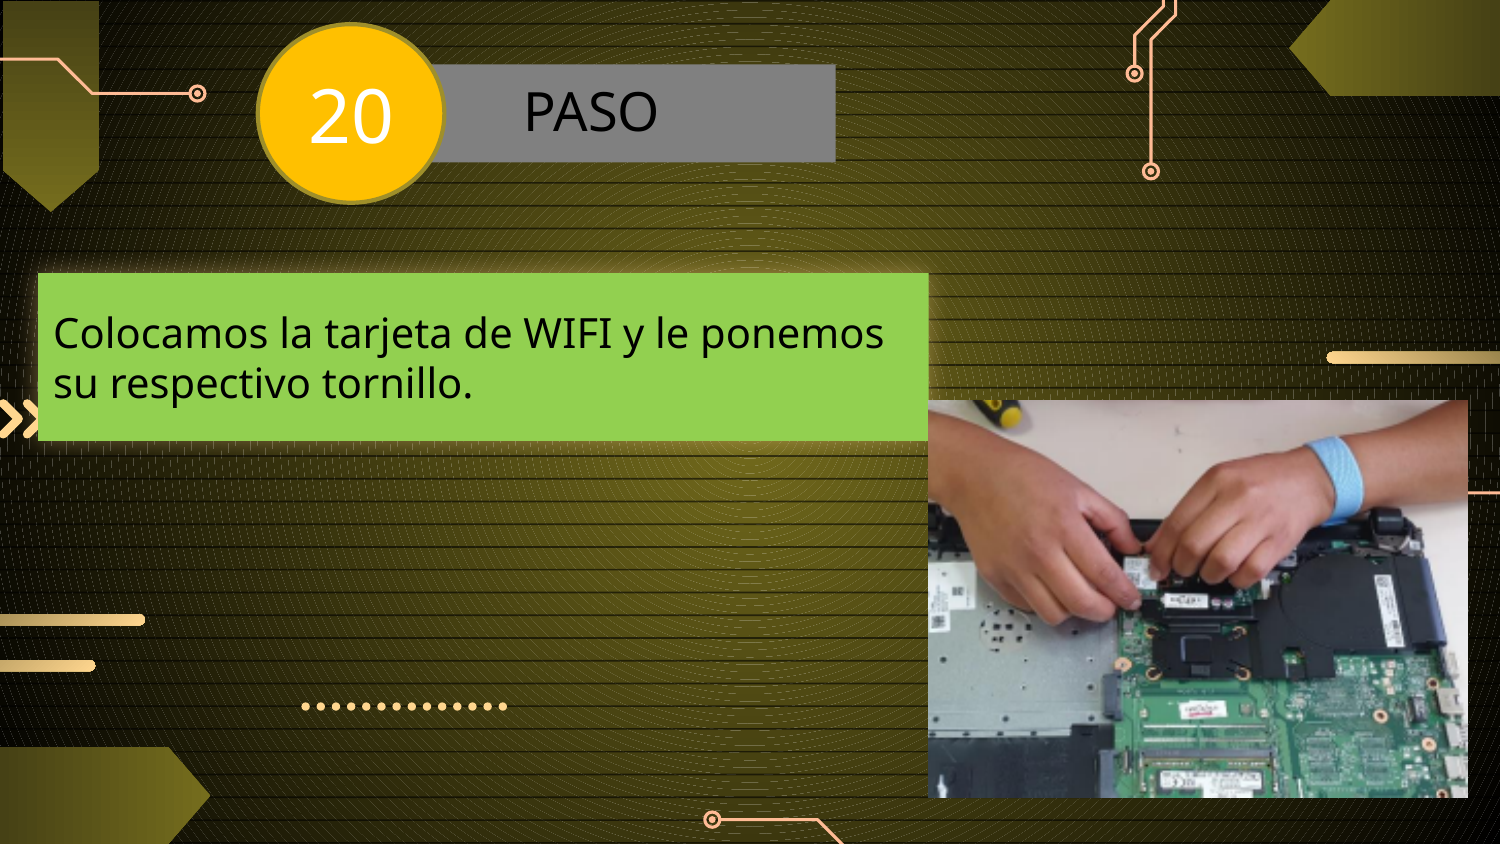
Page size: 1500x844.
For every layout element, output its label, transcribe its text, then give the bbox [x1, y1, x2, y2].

text_box 20 [255, 22, 447, 205]
title Colocamos la tarjeta de WIFI y le ponemos su respectivo tornillo. [38, 273, 929, 441]
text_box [301, 702, 508, 711]
subtitle PASO [432, 64, 836, 163]
picture [928, 400, 1468, 798]
